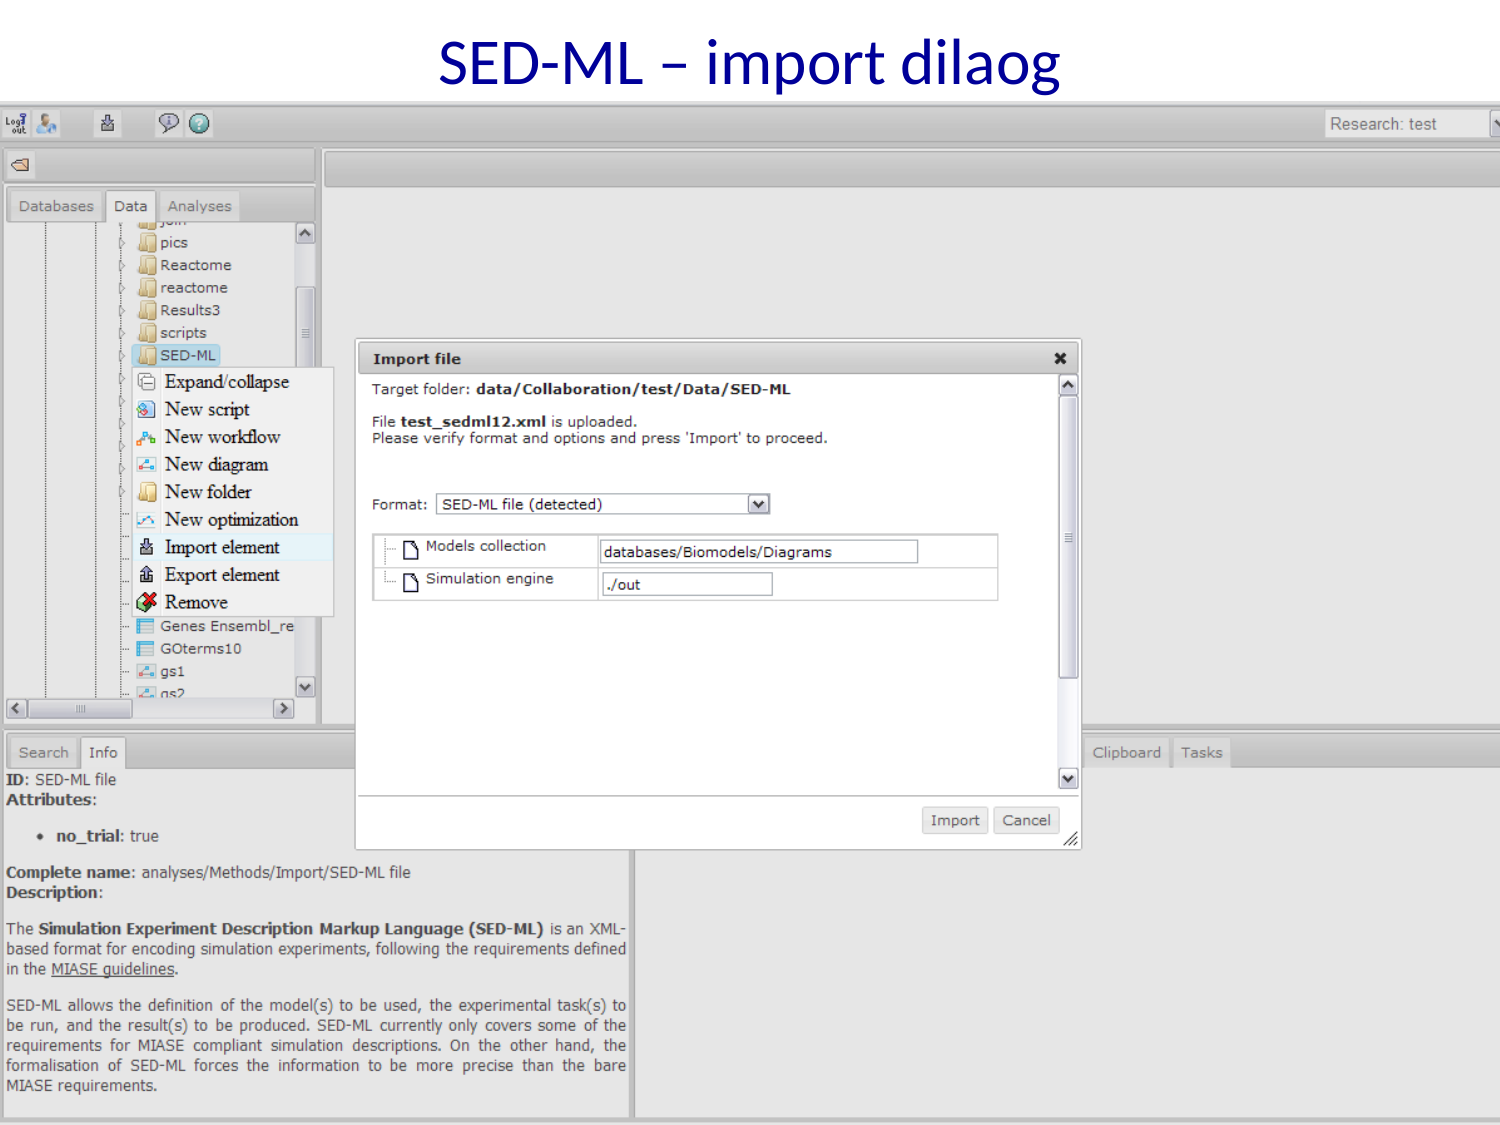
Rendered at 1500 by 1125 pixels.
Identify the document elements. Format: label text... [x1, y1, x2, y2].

picture [0, 101, 1500, 1125]
text_box SED-ML – import dilaog [74, 11, 1425, 100]
